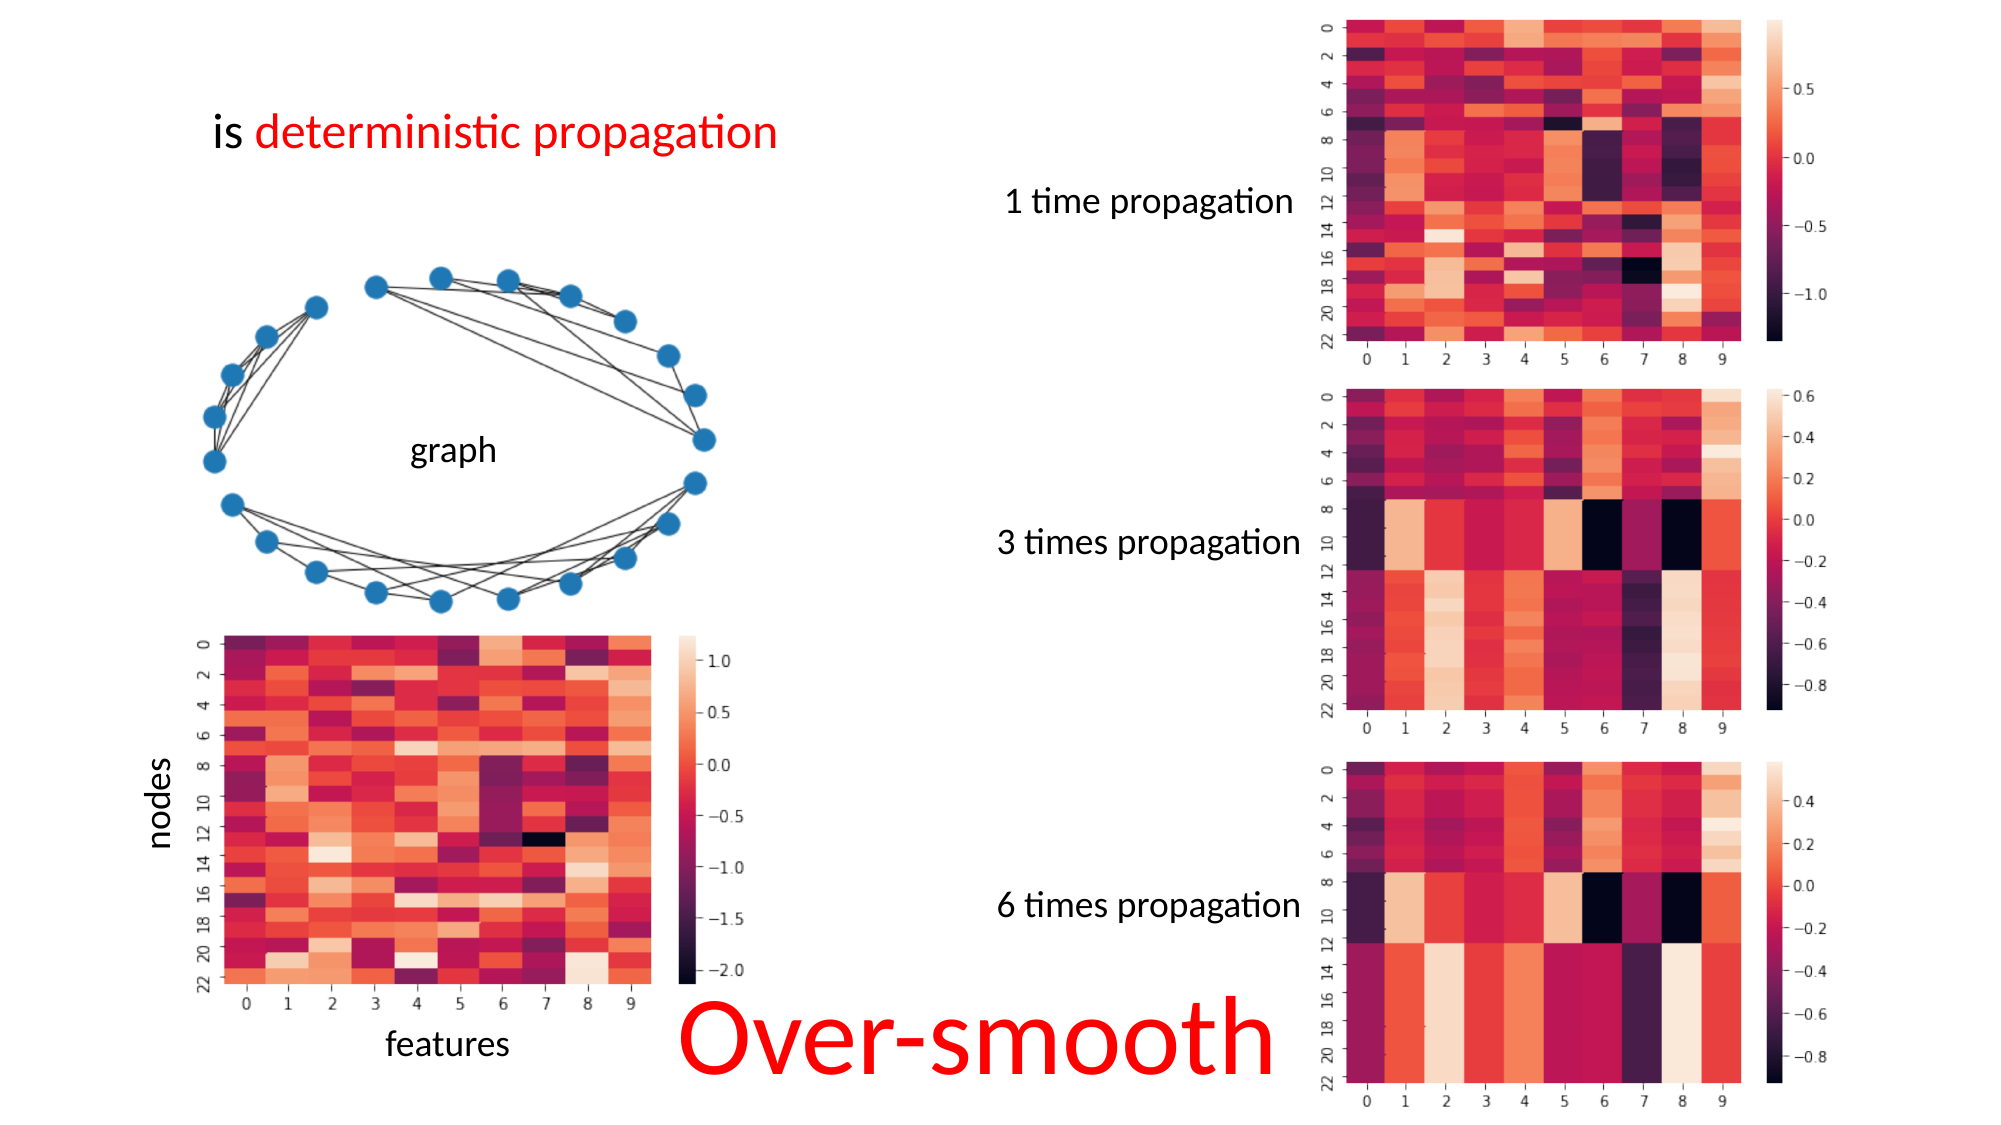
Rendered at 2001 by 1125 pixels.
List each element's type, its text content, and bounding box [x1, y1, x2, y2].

text_box 1 time propagation [989, 168, 1310, 229]
text_box 3 times propagation [981, 509, 1311, 570]
text_box features [370, 1023, 526, 1072]
text_box Over-smooth [662, 954, 1311, 1105]
picture [185, 626, 757, 1023]
text_box nodes [125, 742, 185, 865]
text_box 6 times propagation [981, 872, 1311, 932]
picture [1311, 753, 1839, 1119]
picture [1311, 380, 1839, 746]
picture [1311, 11, 1839, 377]
picture [184, 254, 723, 623]
